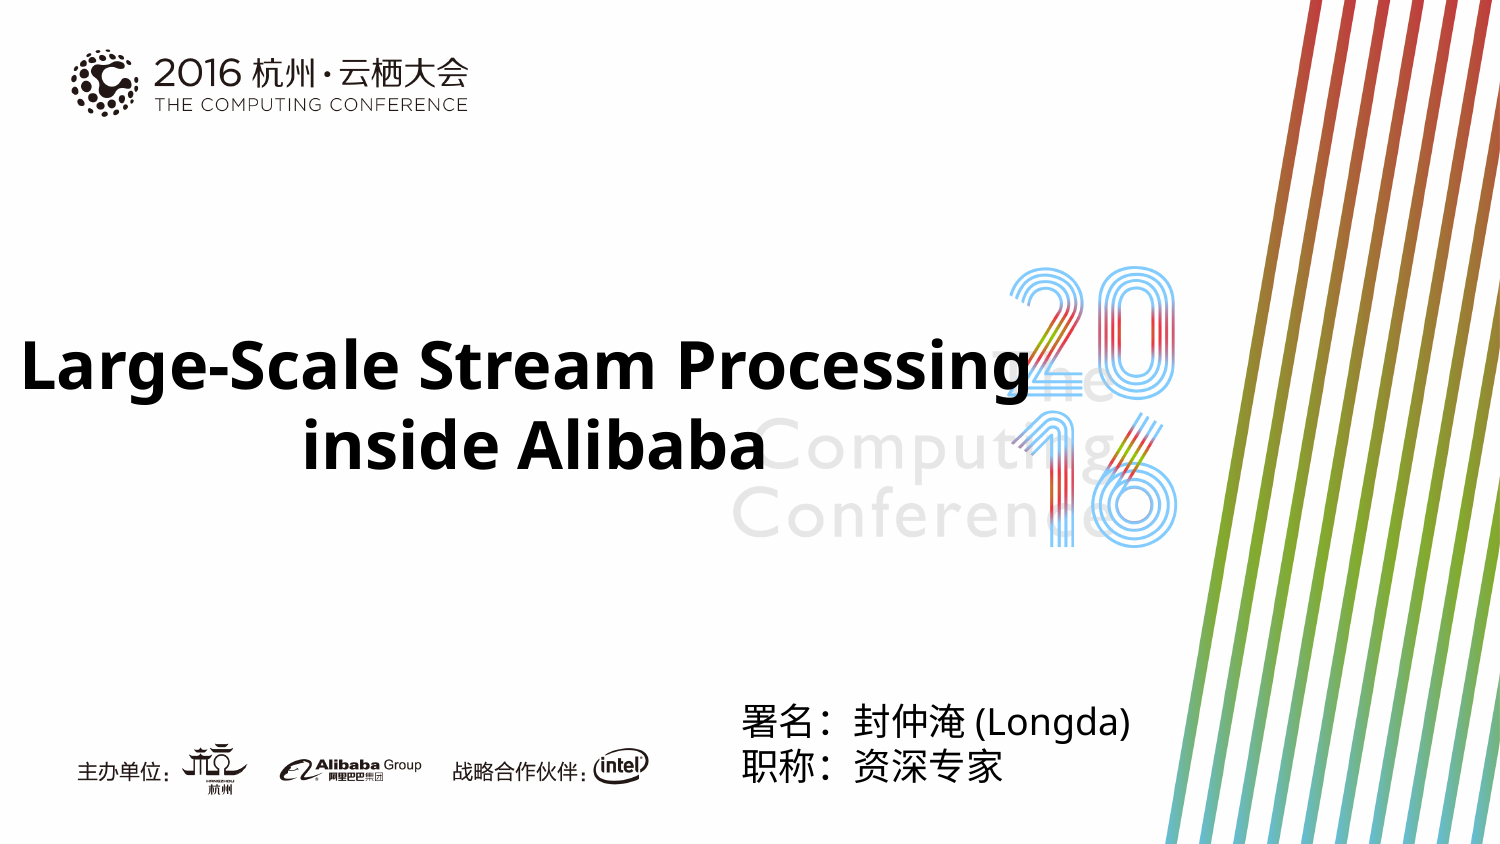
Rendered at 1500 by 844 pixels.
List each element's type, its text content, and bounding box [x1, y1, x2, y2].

picture [0, 0, 1500, 844]
text_box 署名：封仲淹(Longda) 职称：资深专家 [726, 690, 1146, 796]
text_box Large-Scale Stream Processing inside Alibaba [2, 315, 1069, 519]
